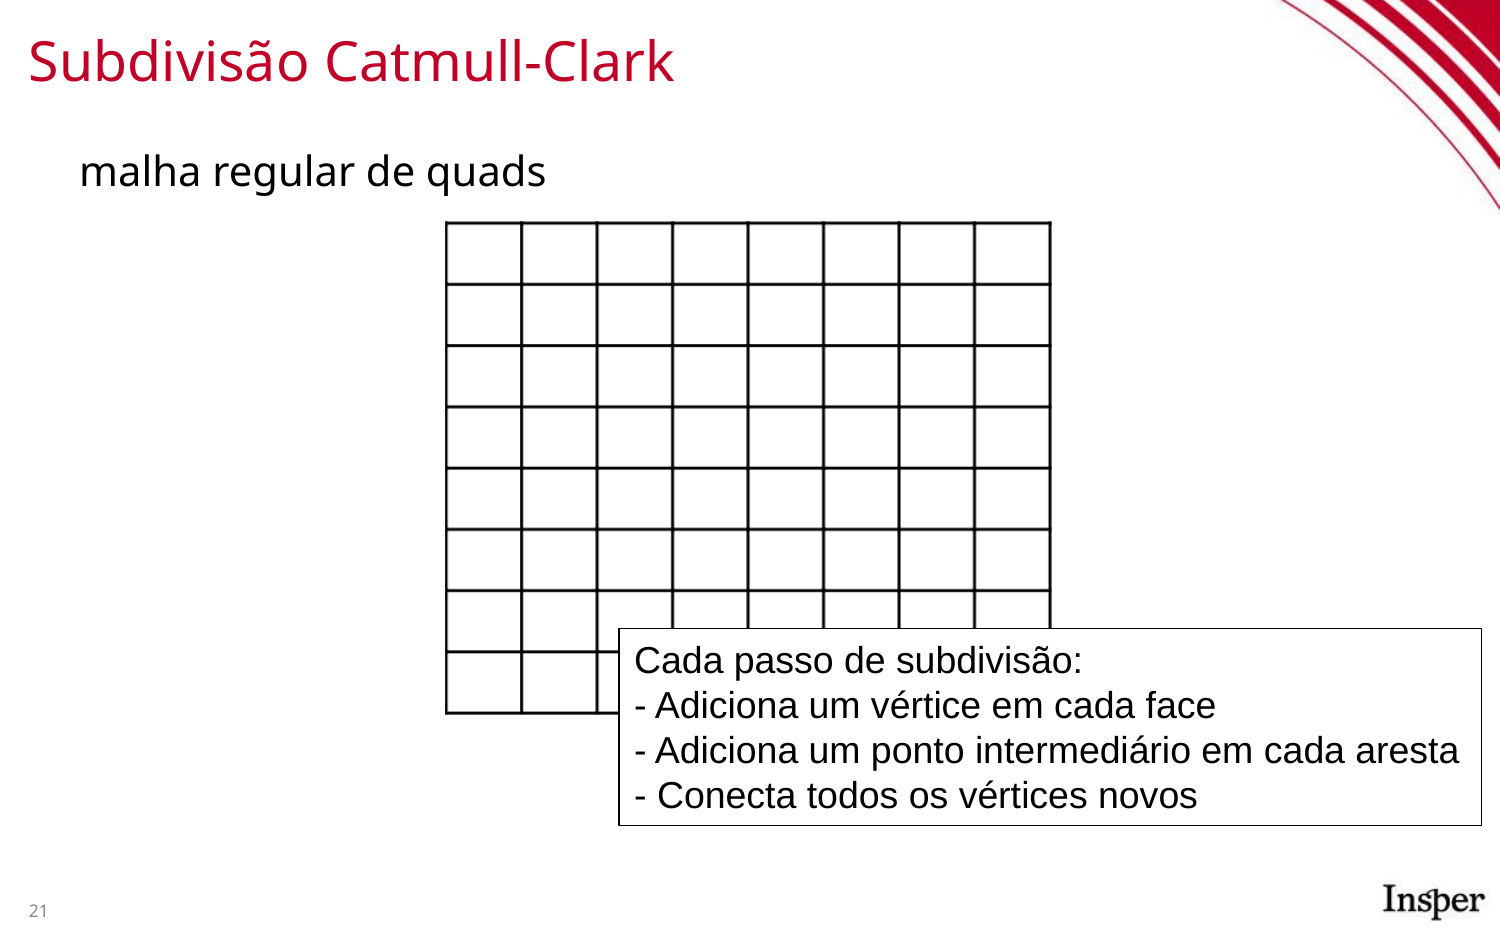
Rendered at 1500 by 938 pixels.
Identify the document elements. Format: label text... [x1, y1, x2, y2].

text_box Cada passo de subdivisão: - Adiciona um vértice em cada face - Adiciona um ponto intermediário em cada aresta - Conecta todos os vértices novos [619, 628, 1482, 826]
title Subdivisão Catmull-Clark [13, 18, 1397, 104]
slide_number ‹#› [0, 887, 78, 938]
list malha regular de quads [64, 137, 1447, 876]
picture [249, 0, 1500, 938]
picture [442, 216, 1058, 722]
